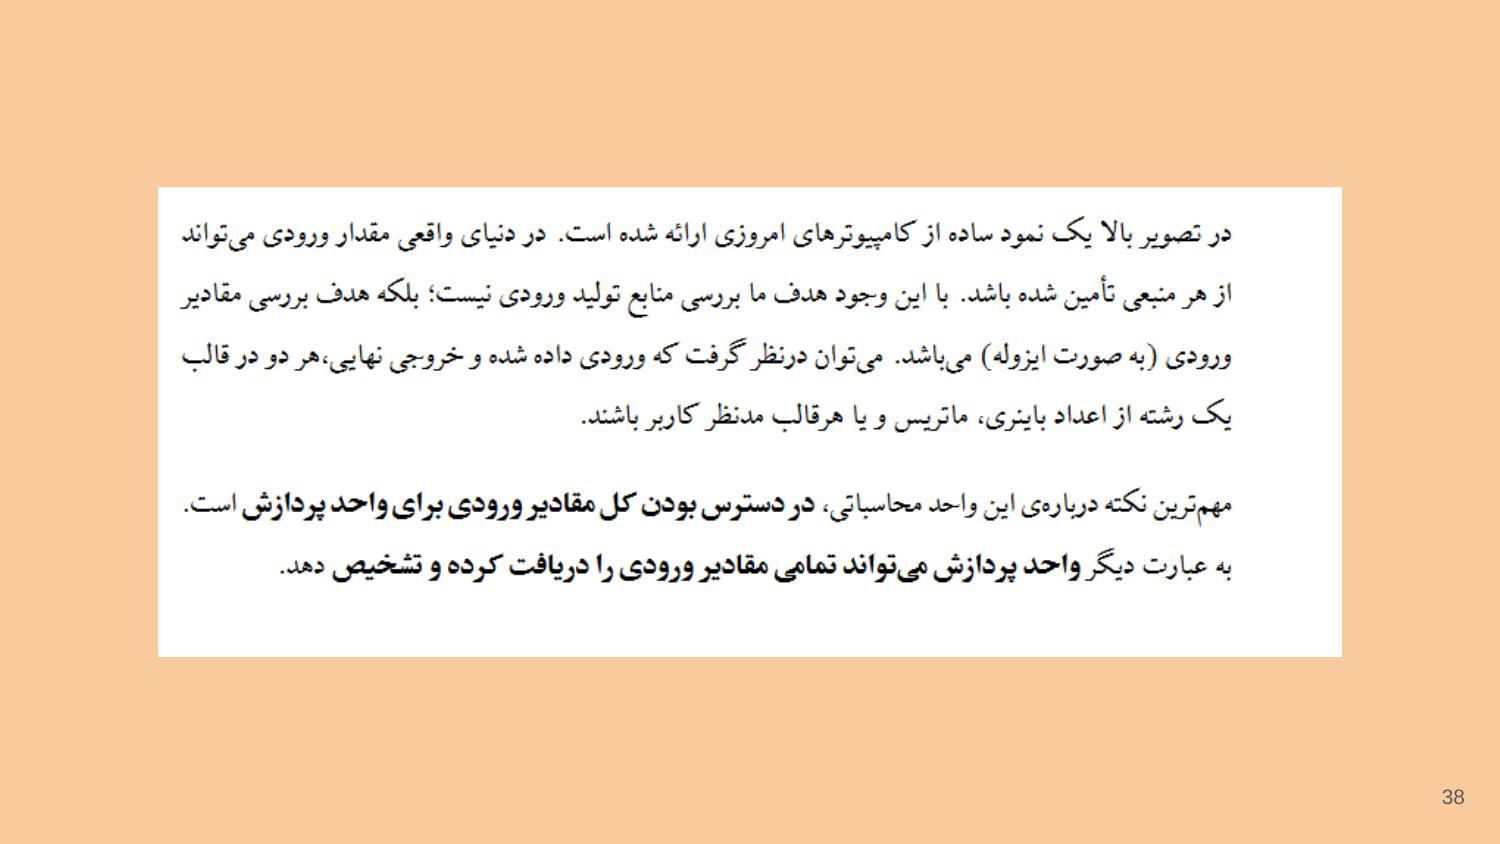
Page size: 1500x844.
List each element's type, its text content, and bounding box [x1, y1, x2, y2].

slide_number ‹#› [1389, 764, 1480, 830]
picture [157, 187, 1342, 657]
